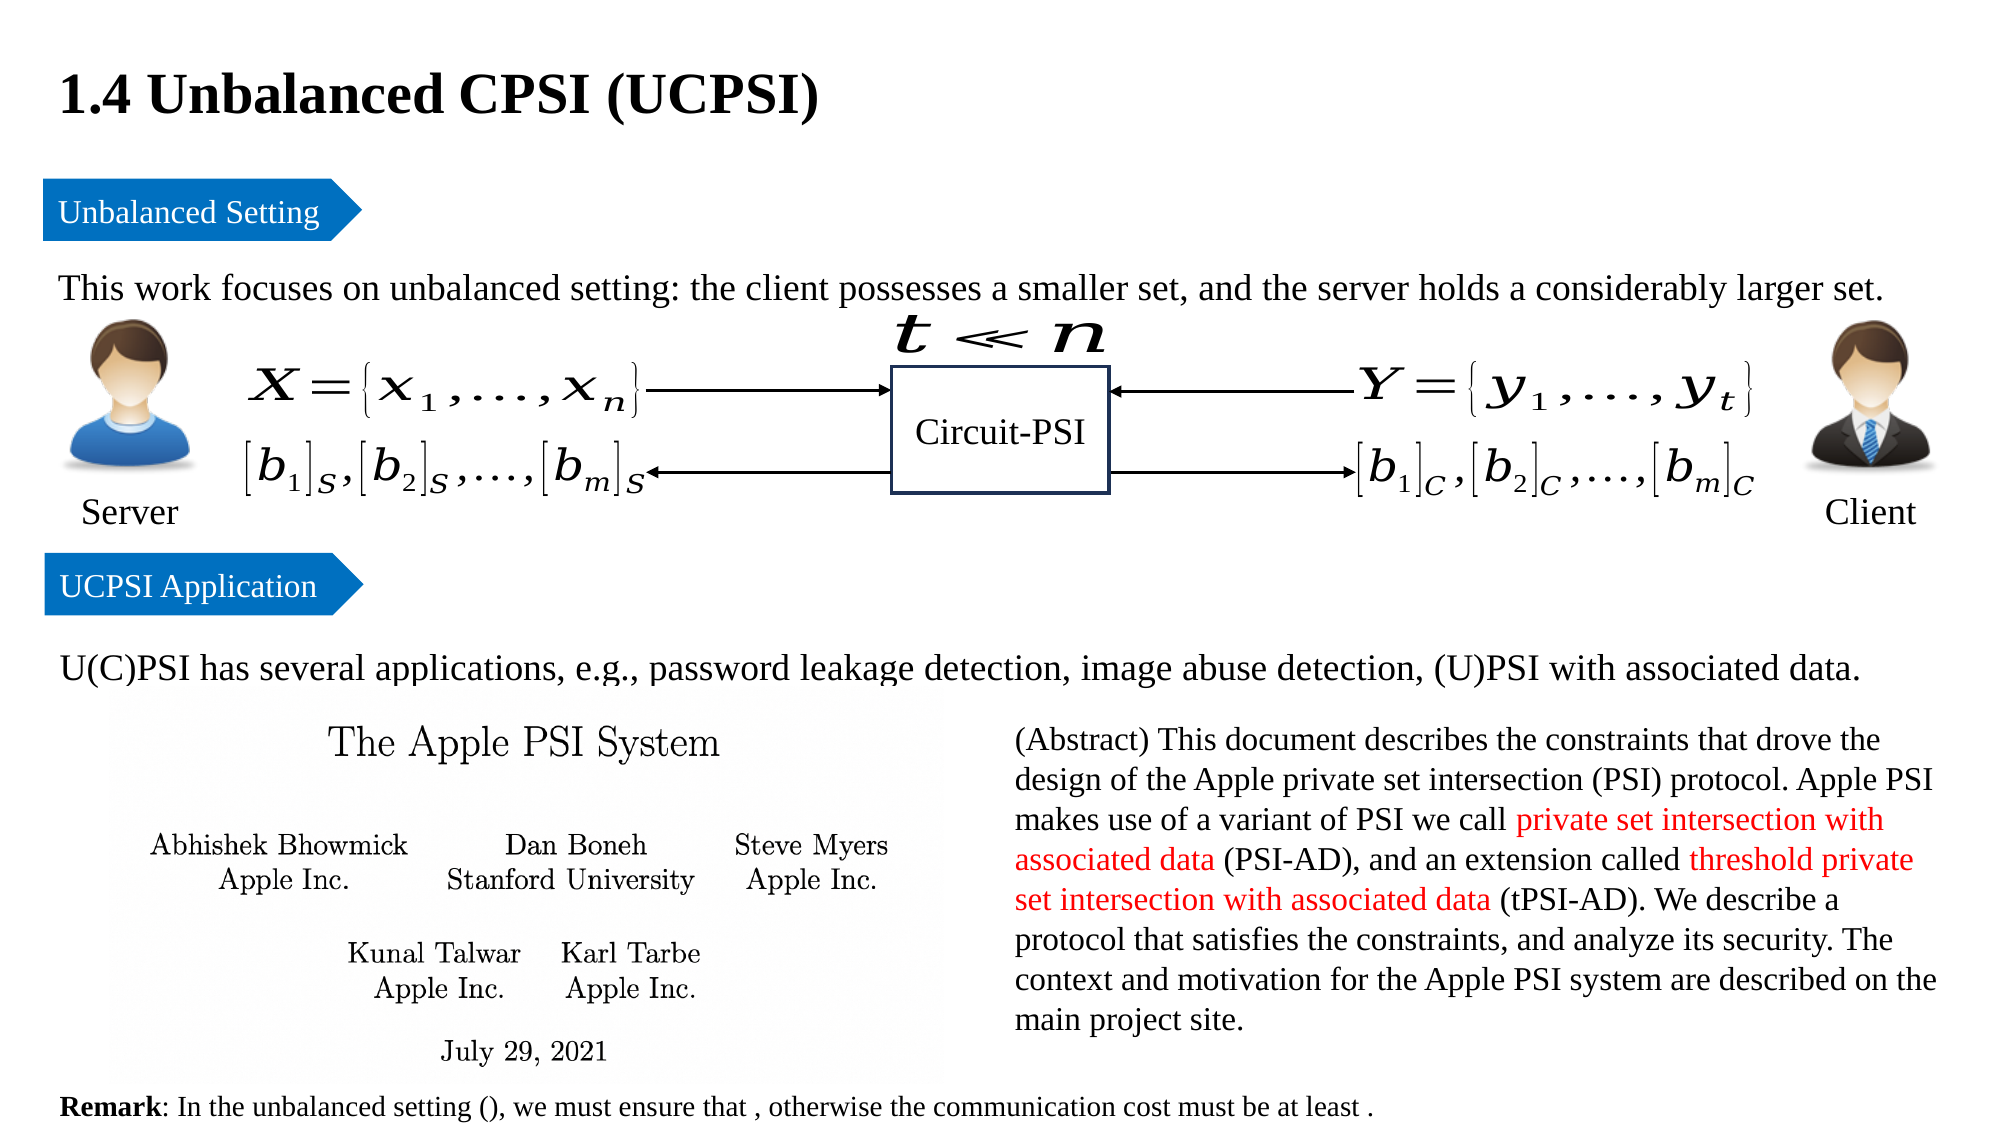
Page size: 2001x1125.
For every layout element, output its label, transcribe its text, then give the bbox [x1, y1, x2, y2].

text_box This work focuses on unbalanced setting: the client possesses a smaller set, and the server holds a considerably larger set. [43, 233, 1957, 321]
text_box UCPSI Application [44, 552, 365, 616]
text_box (Abstract) This document describes the constraints that drove the design of the Apple private set intersection (PSI) protocol. Apple PSI makes use of a variant of PSI we call private set intersection with associated data (PSI-AD), and an extension called threshold private set intersection with associated data (tPSI-AD). We describe a protocol that satisfies the constraints, and analyze its security. The context and motivation for the Apple PSI system are described on the main project site. [999, 688, 1956, 1066]
text_box Unbalanced Setting [42, 178, 363, 242]
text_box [1785, 308, 1957, 549]
picture [109, 686, 944, 1084]
text_box 1.4 Unbalanced CPSI (UCPSI) [0, 1, 1321, 180]
text_box U(C)PSI has several applications, e.g., password leakage detection, image abuse detection, (U)PSI with associated data. [44, 612, 1959, 700]
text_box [43, 307, 217, 549]
text_box Circuit-PSI [891, 366, 1110, 494]
